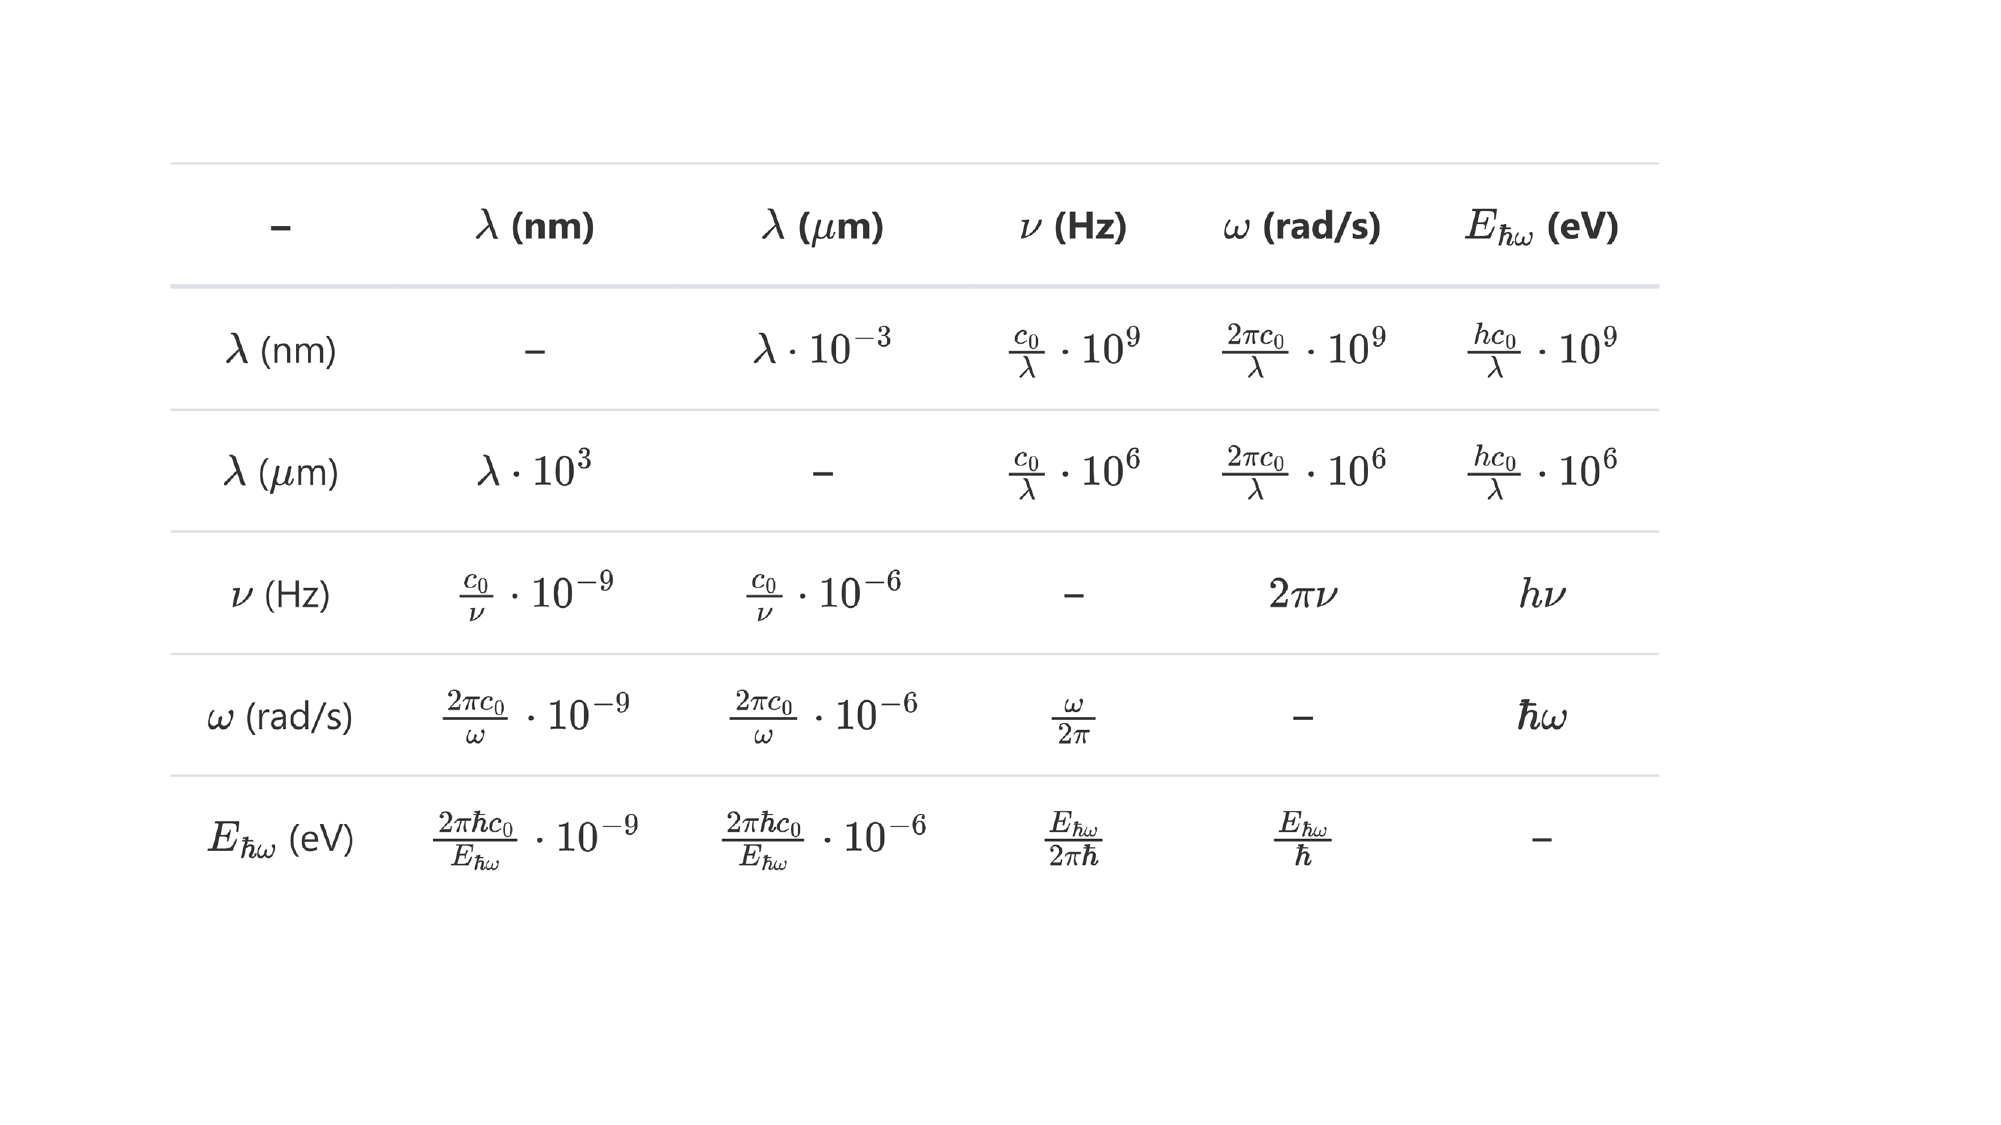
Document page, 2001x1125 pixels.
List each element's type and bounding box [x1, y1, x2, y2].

picture [167, 157, 1669, 896]
